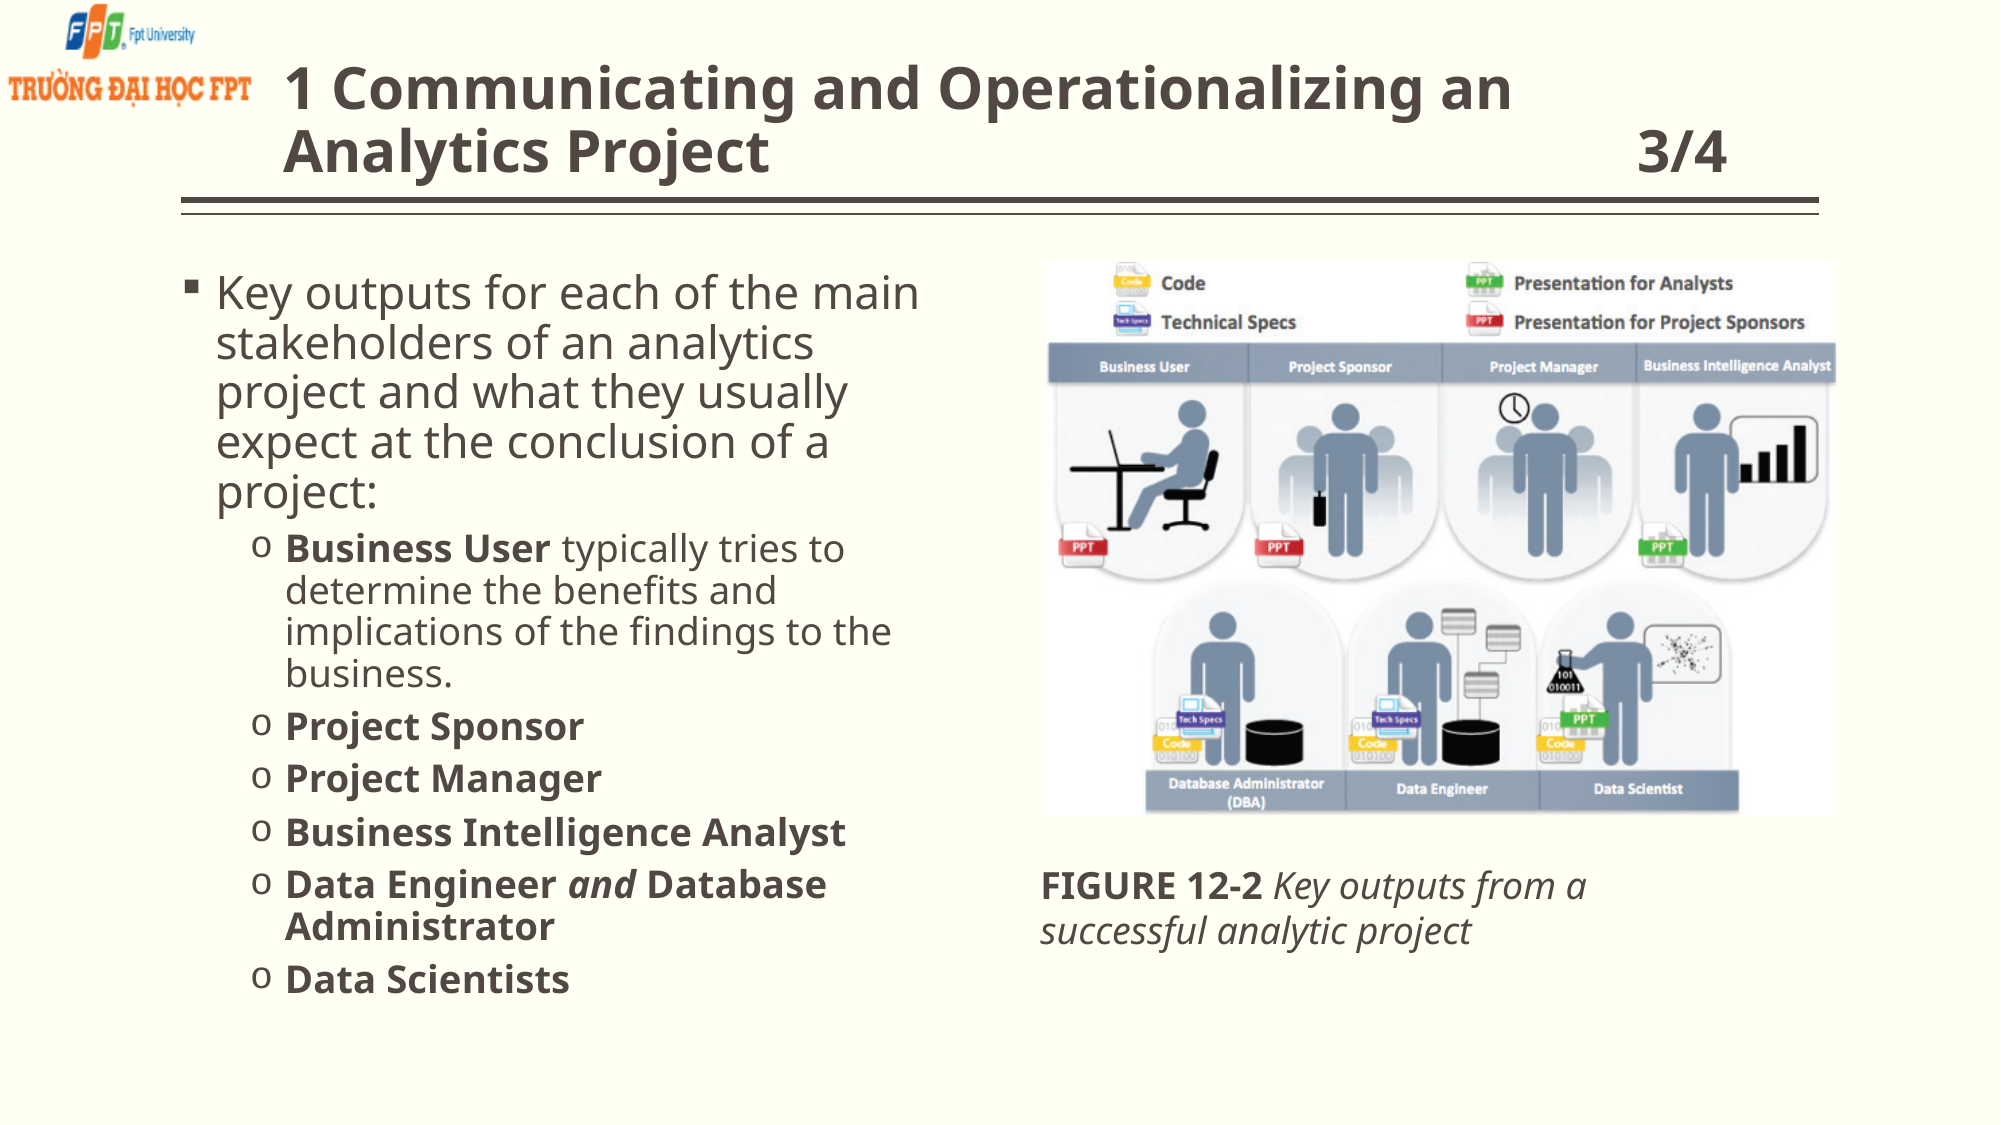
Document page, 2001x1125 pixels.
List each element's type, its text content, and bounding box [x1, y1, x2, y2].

picture [1045, 262, 1837, 816]
title 1 Communicating and Operationalizing an Analytics Project 3/4 [283, 12, 1819, 193]
picture [0, 0, 272, 121]
list Key outputs for each of the main stakeholders of an analytics project and what they usually expect at the conclusion of a project: Business User typically tries to determine the benefits and implications of the findings to the business. Project Sponsor Project Manager Business Intelligence Analyst Data Engineer and Database Administrator Data Scientists [181, 262, 954, 1013]
text_box FIGURE 12-2 Key outputs from a successful analytic project [1025, 854, 1771, 960]
